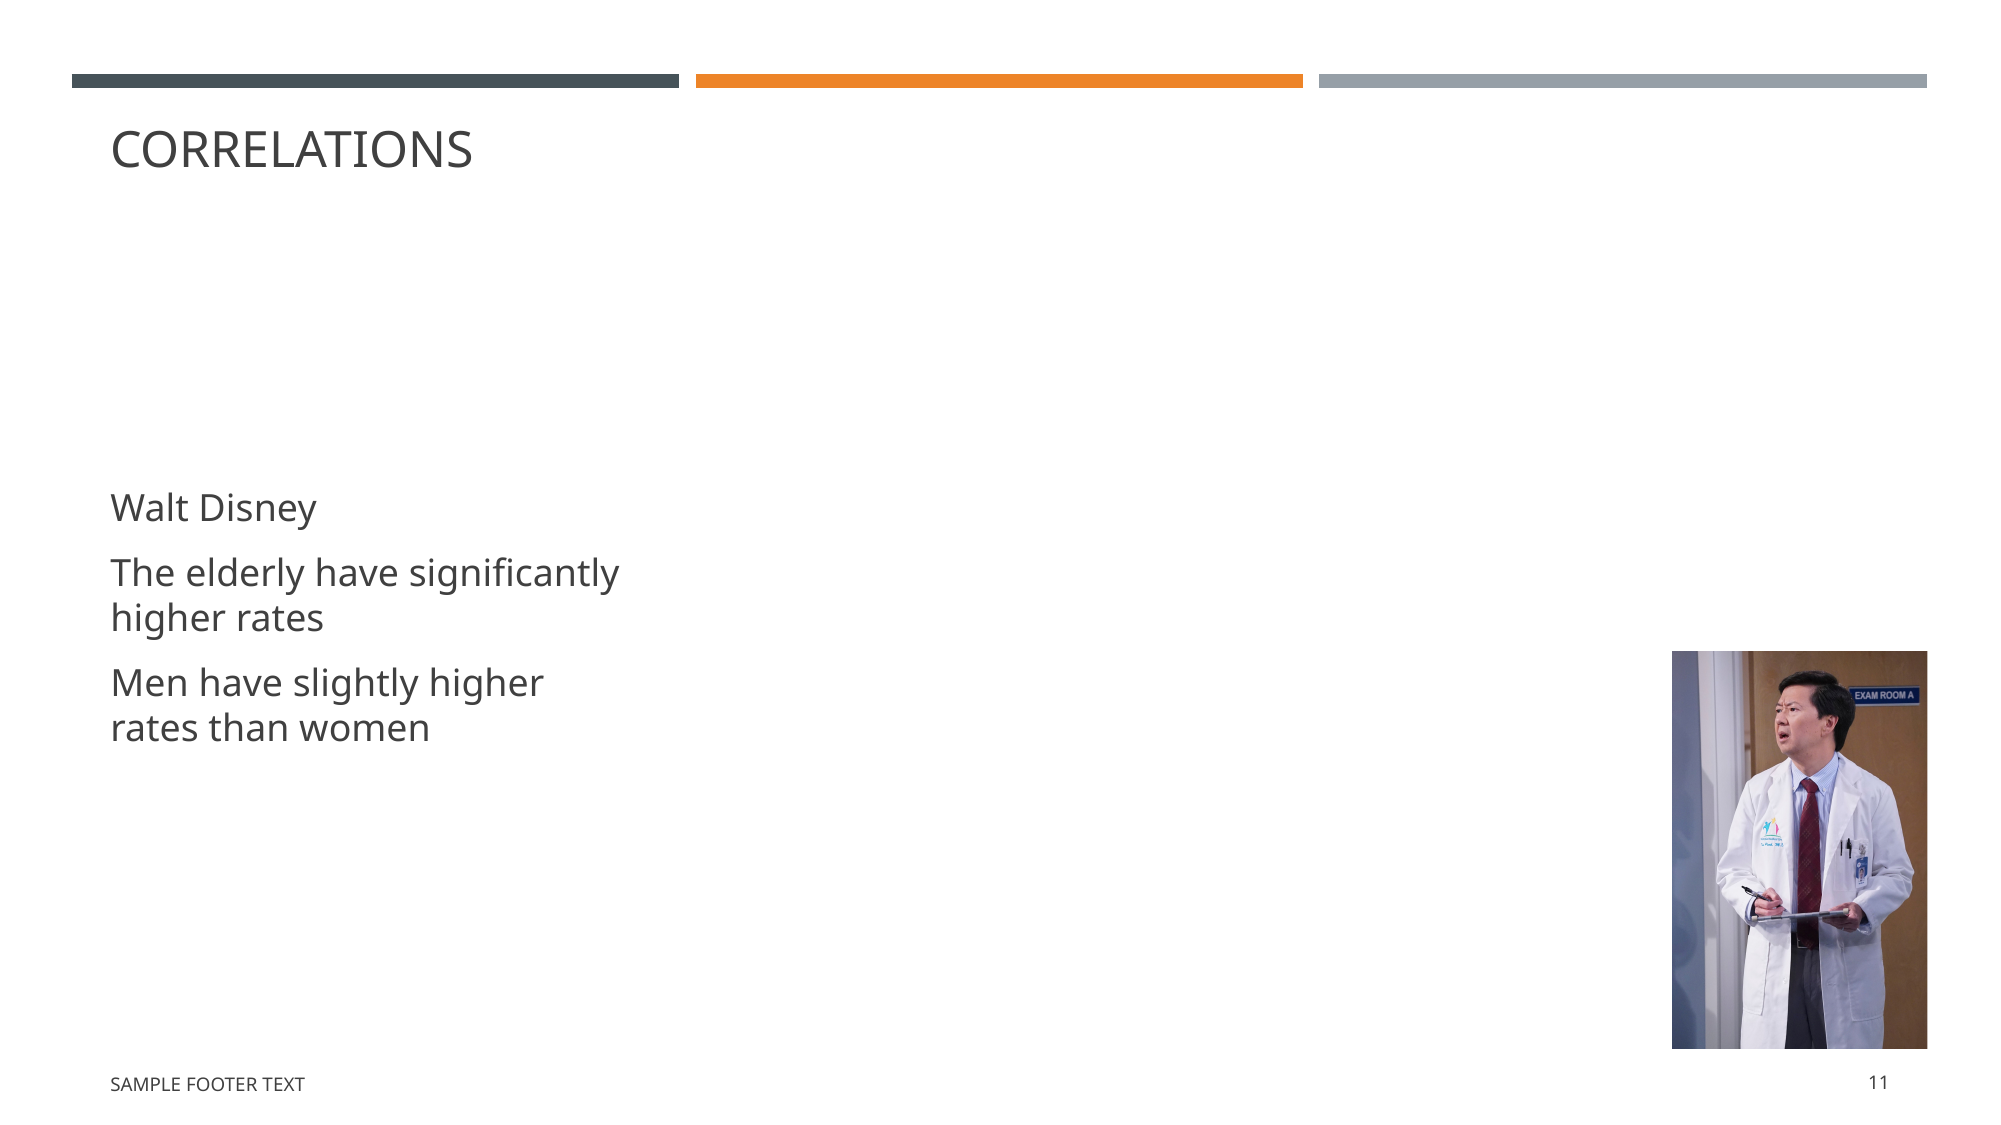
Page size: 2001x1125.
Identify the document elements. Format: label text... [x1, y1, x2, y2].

picture [1671, 104, 1928, 1049]
footer Sample Footer Text [95, 1053, 1230, 1114]
slide_number 11 [1732, 1059, 1905, 1114]
title correlations [95, 115, 657, 185]
list Walt Disney The elderly have significantly higher rates Men have slightly higher rates than women [95, 185, 657, 1049]
